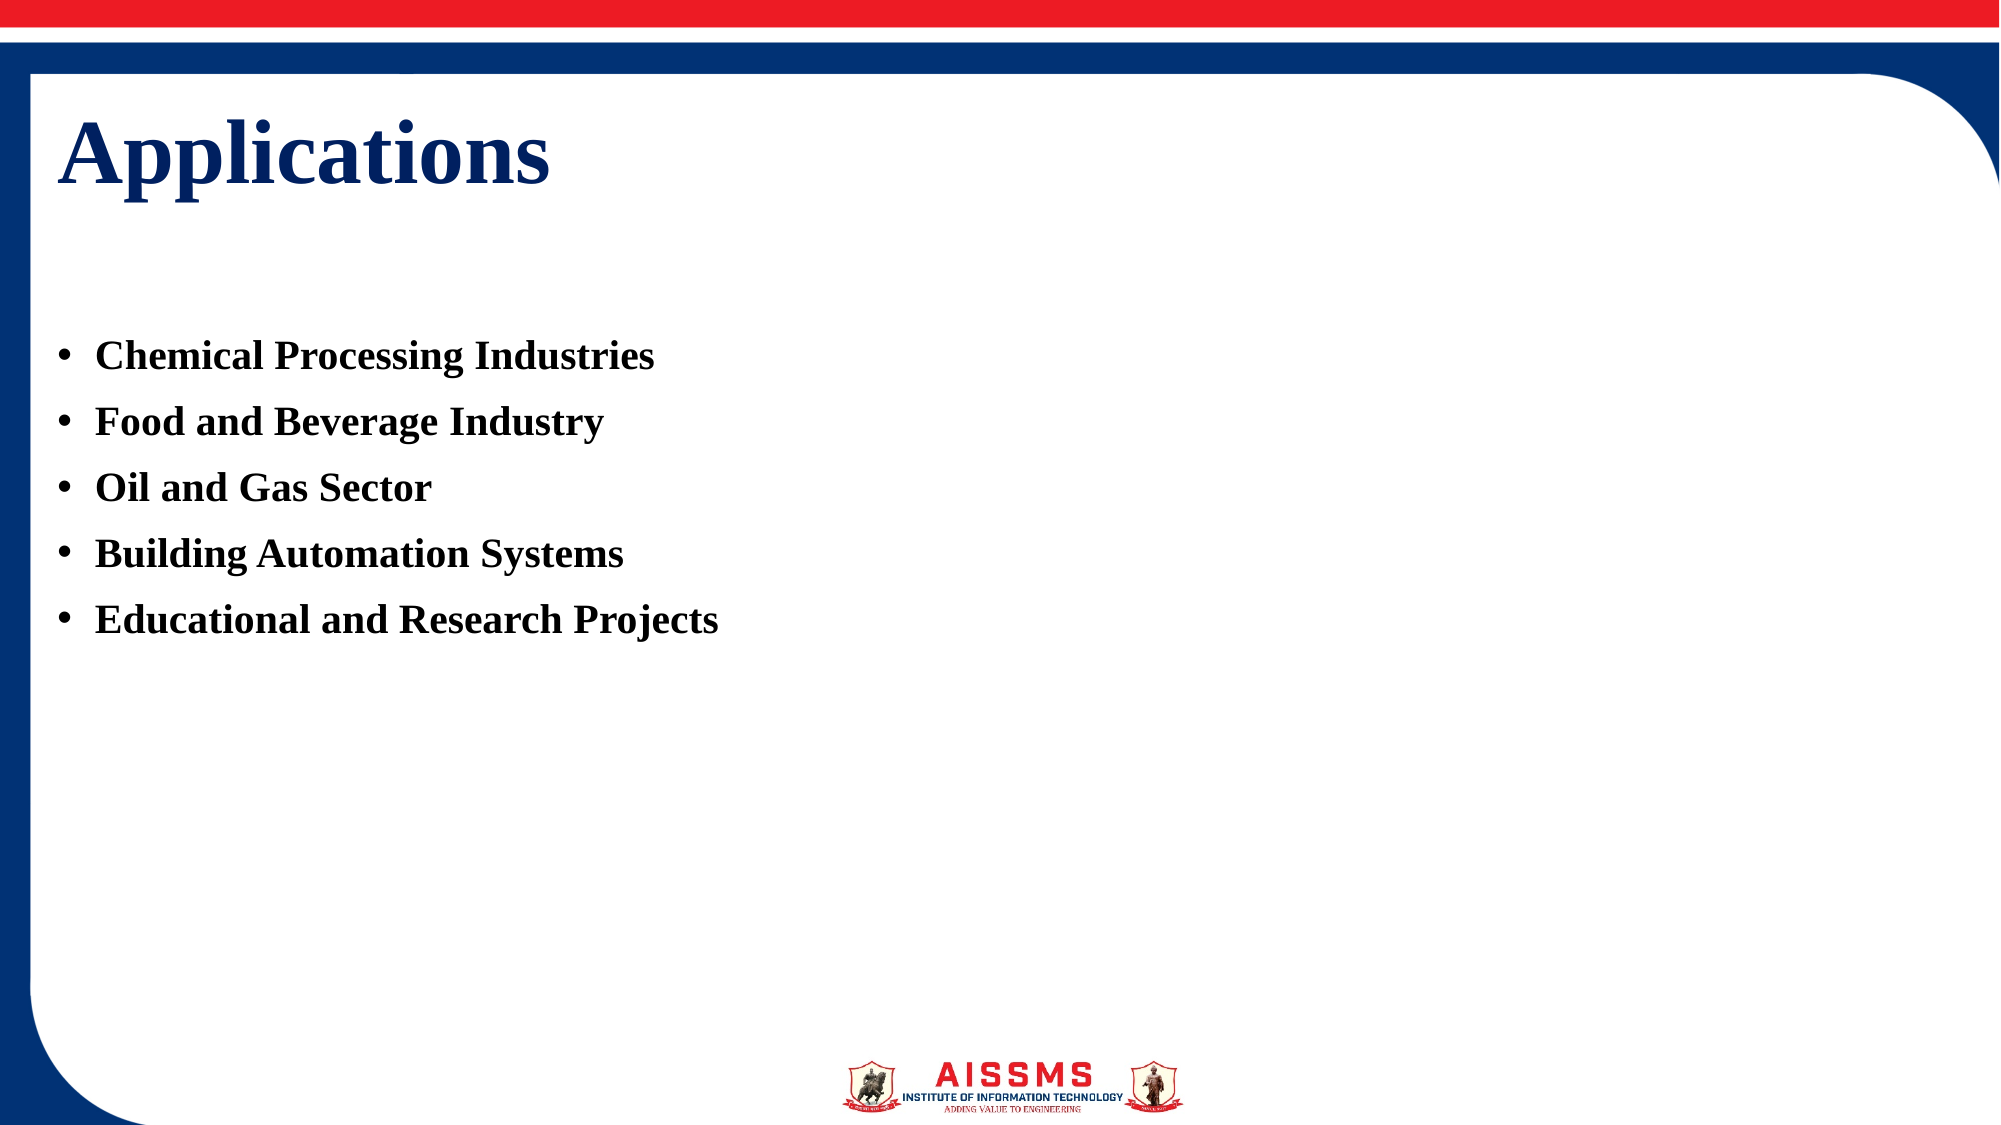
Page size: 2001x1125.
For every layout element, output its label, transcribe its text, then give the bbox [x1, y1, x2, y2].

picture [0, 0, 2000, 1125]
list Chemical Processing Industries Food and Beverage Industry Oil and Gas Sector Building Automation Systems Educational and Research Projects [42, 326, 1984, 1111]
title Applications [42, 83, 1905, 225]
